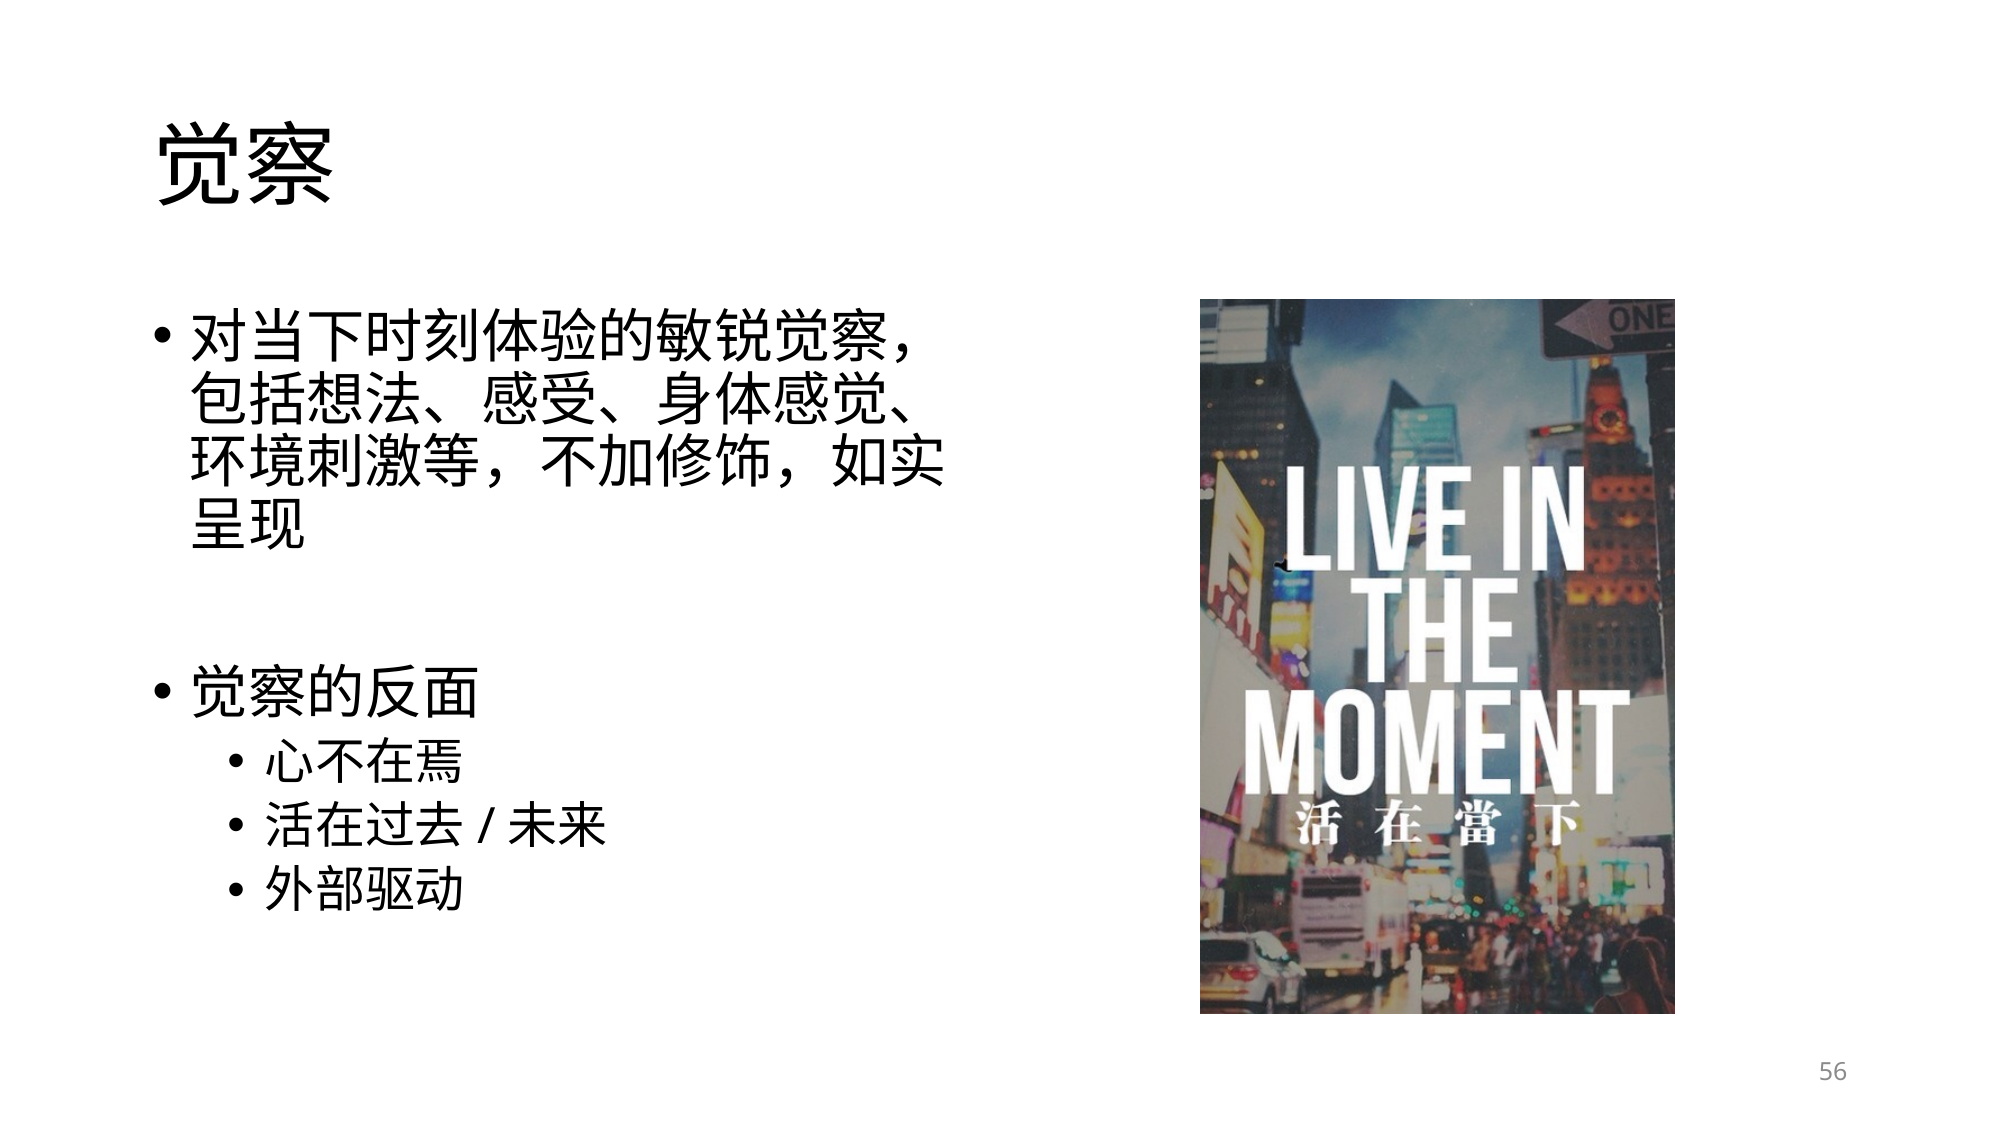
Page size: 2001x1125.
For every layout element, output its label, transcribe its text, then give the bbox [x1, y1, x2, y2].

slide_number 56 [1412, 1042, 1863, 1103]
list 对当下时刻体验的敏锐觉察，包括想法、感受、身体感觉、环境刺激等，不加修饰，如实呈现 觉察的反面 心不在焉 活在过去/未来 外部驱动 [137, 299, 988, 1014]
title 觉察 [137, 59, 1863, 278]
picture [1200, 299, 1675, 1014]
